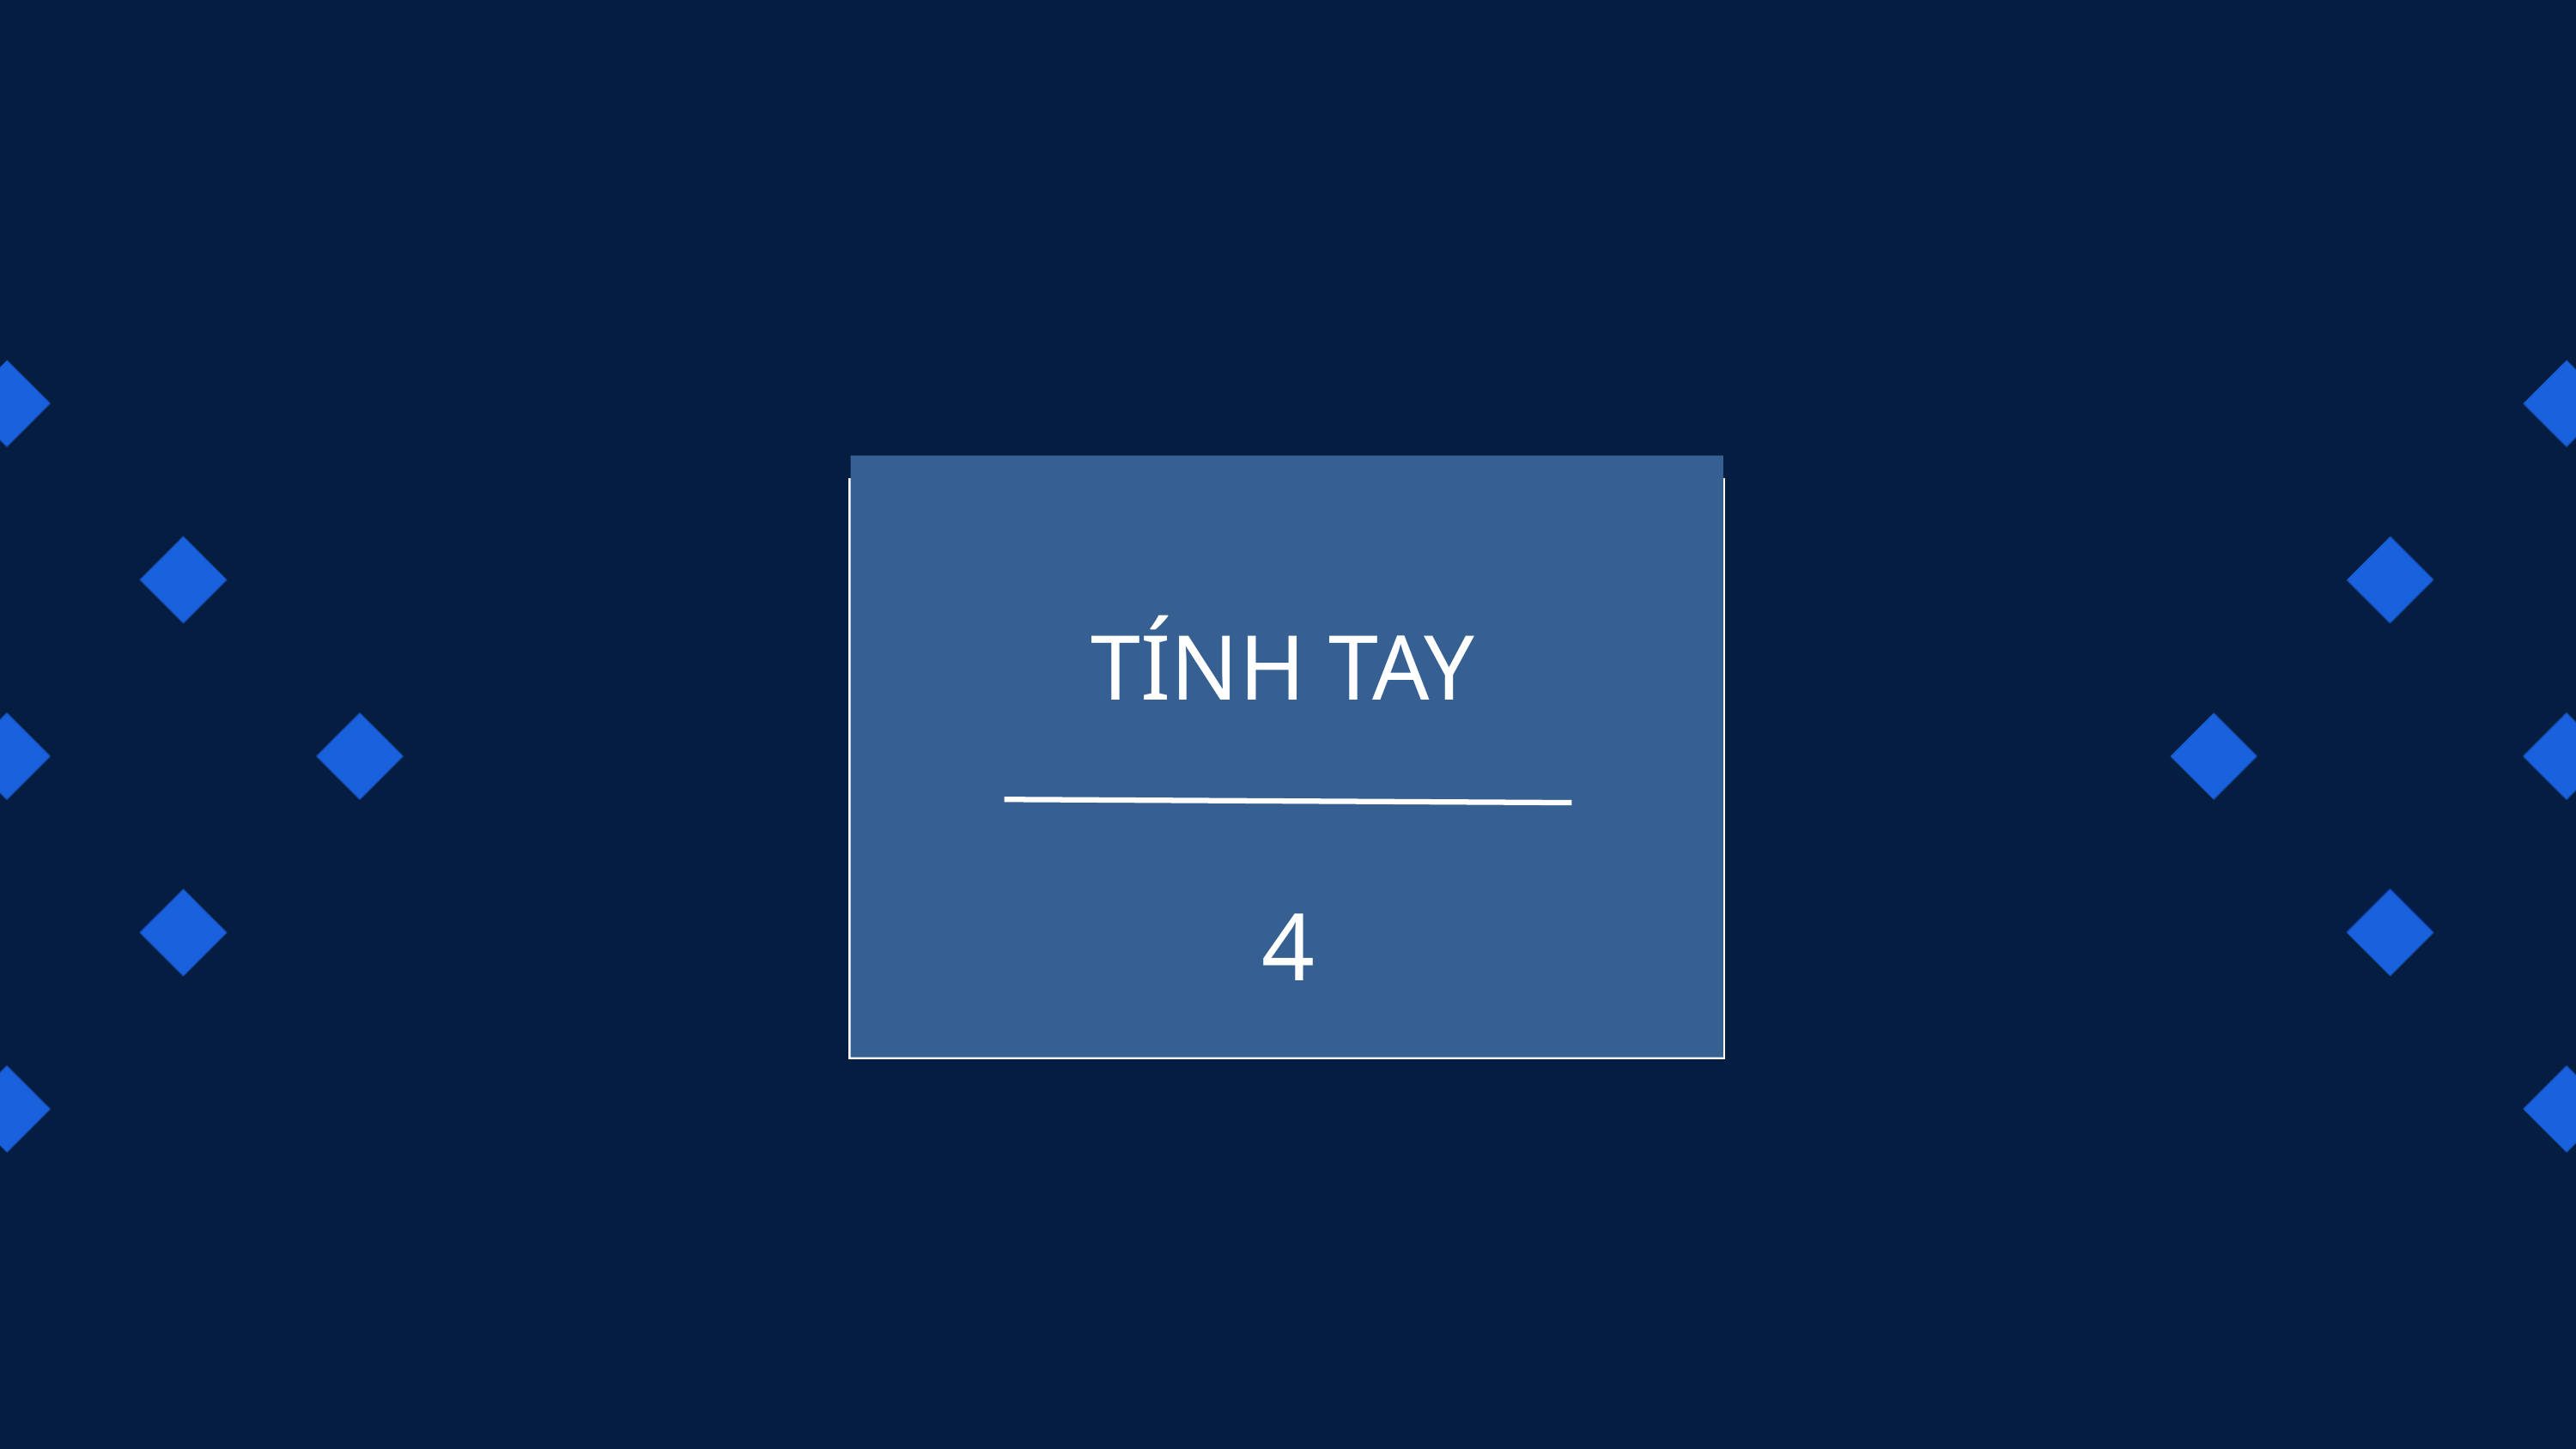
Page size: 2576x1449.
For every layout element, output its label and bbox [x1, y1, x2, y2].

text_box [0, 360, 404, 1154]
text_box [2170, 360, 2576, 1154]
text_box [850, 480, 1724, 1058]
